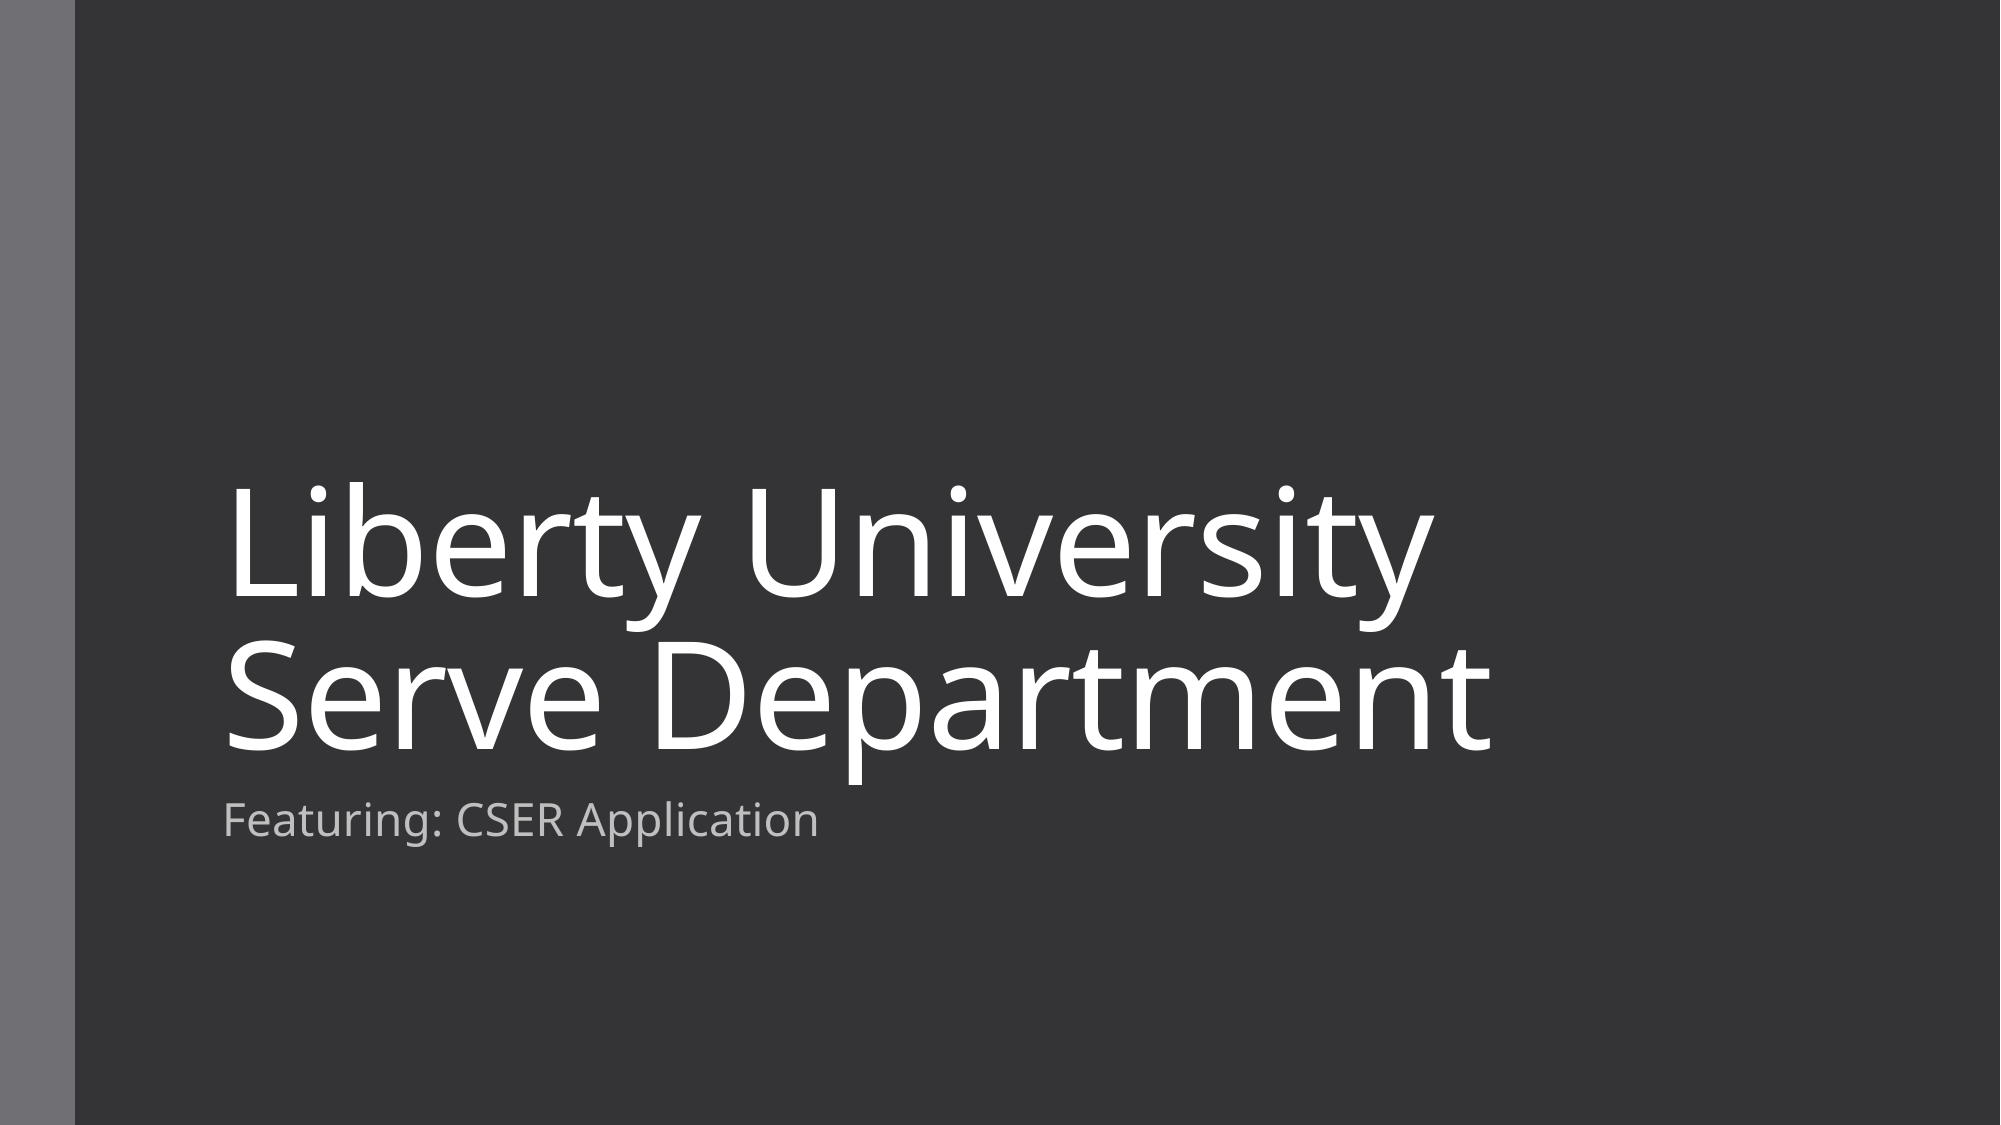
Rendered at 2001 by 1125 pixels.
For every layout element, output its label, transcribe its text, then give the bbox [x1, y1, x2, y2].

subtitle Featuring: CSER Application [206, 787, 1752, 1065]
title Liberty University Serve Department [206, 124, 1752, 787]
